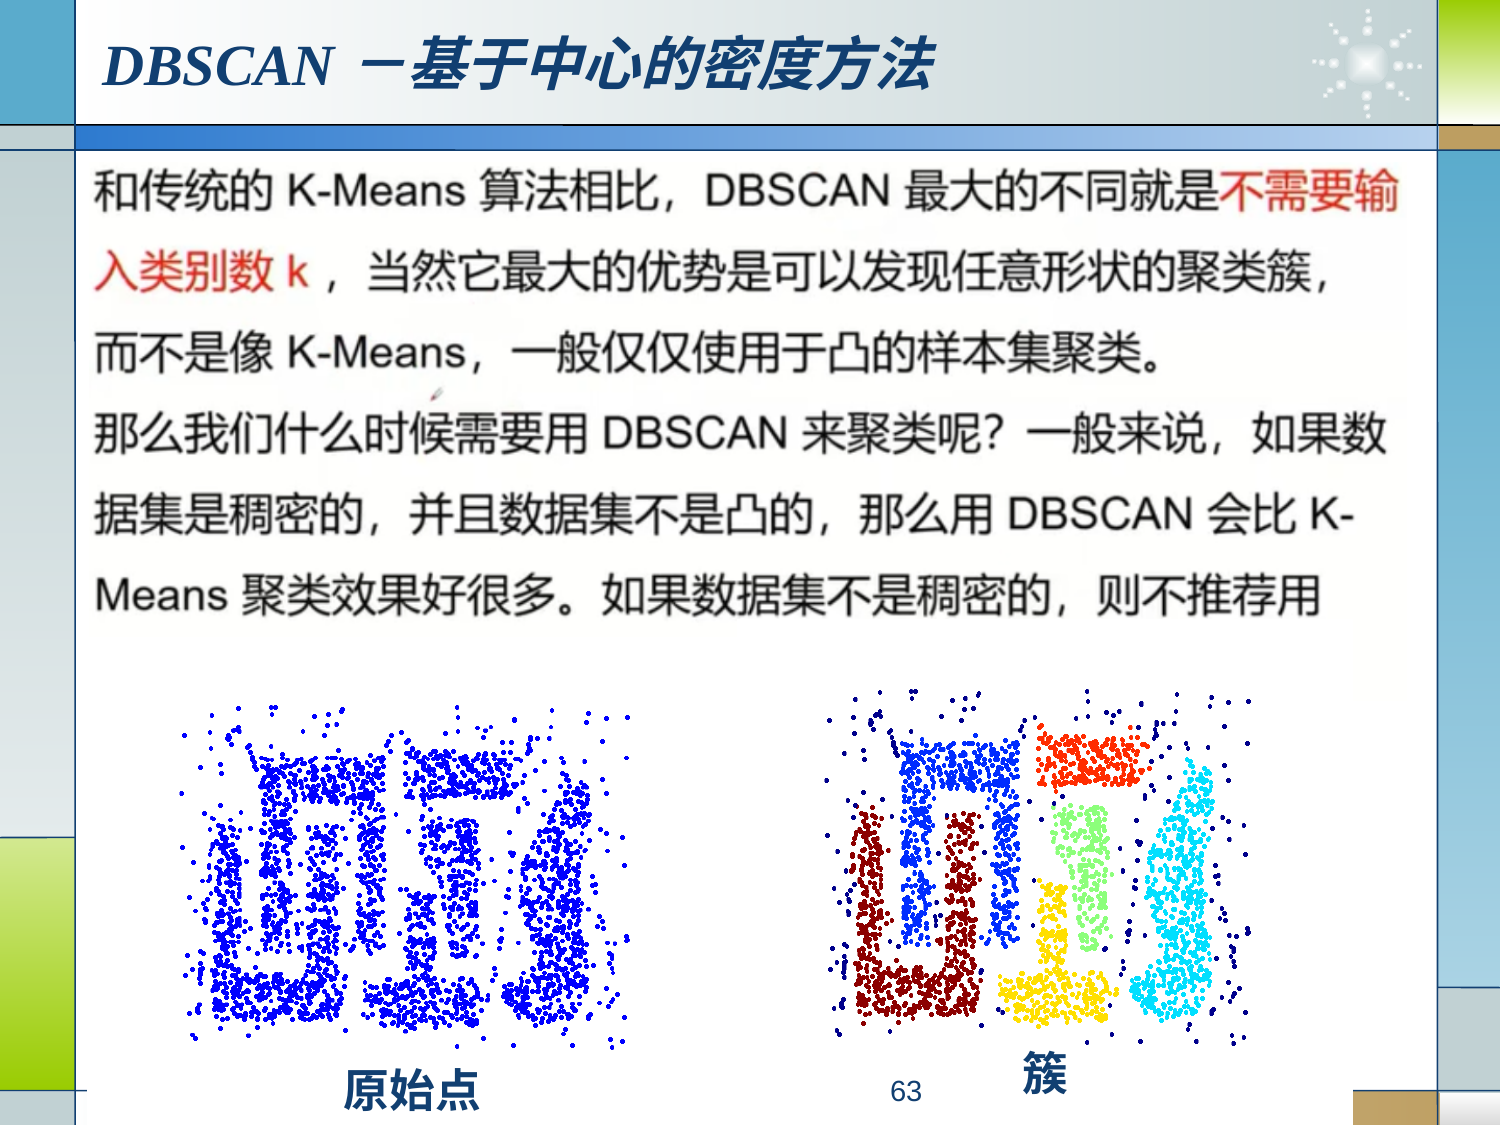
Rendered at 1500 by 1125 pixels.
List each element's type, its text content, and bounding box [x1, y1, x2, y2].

picture [87, 162, 1407, 1125]
text_box DBSCAN－基于中心的密度方法 [87, 20, 1188, 113]
